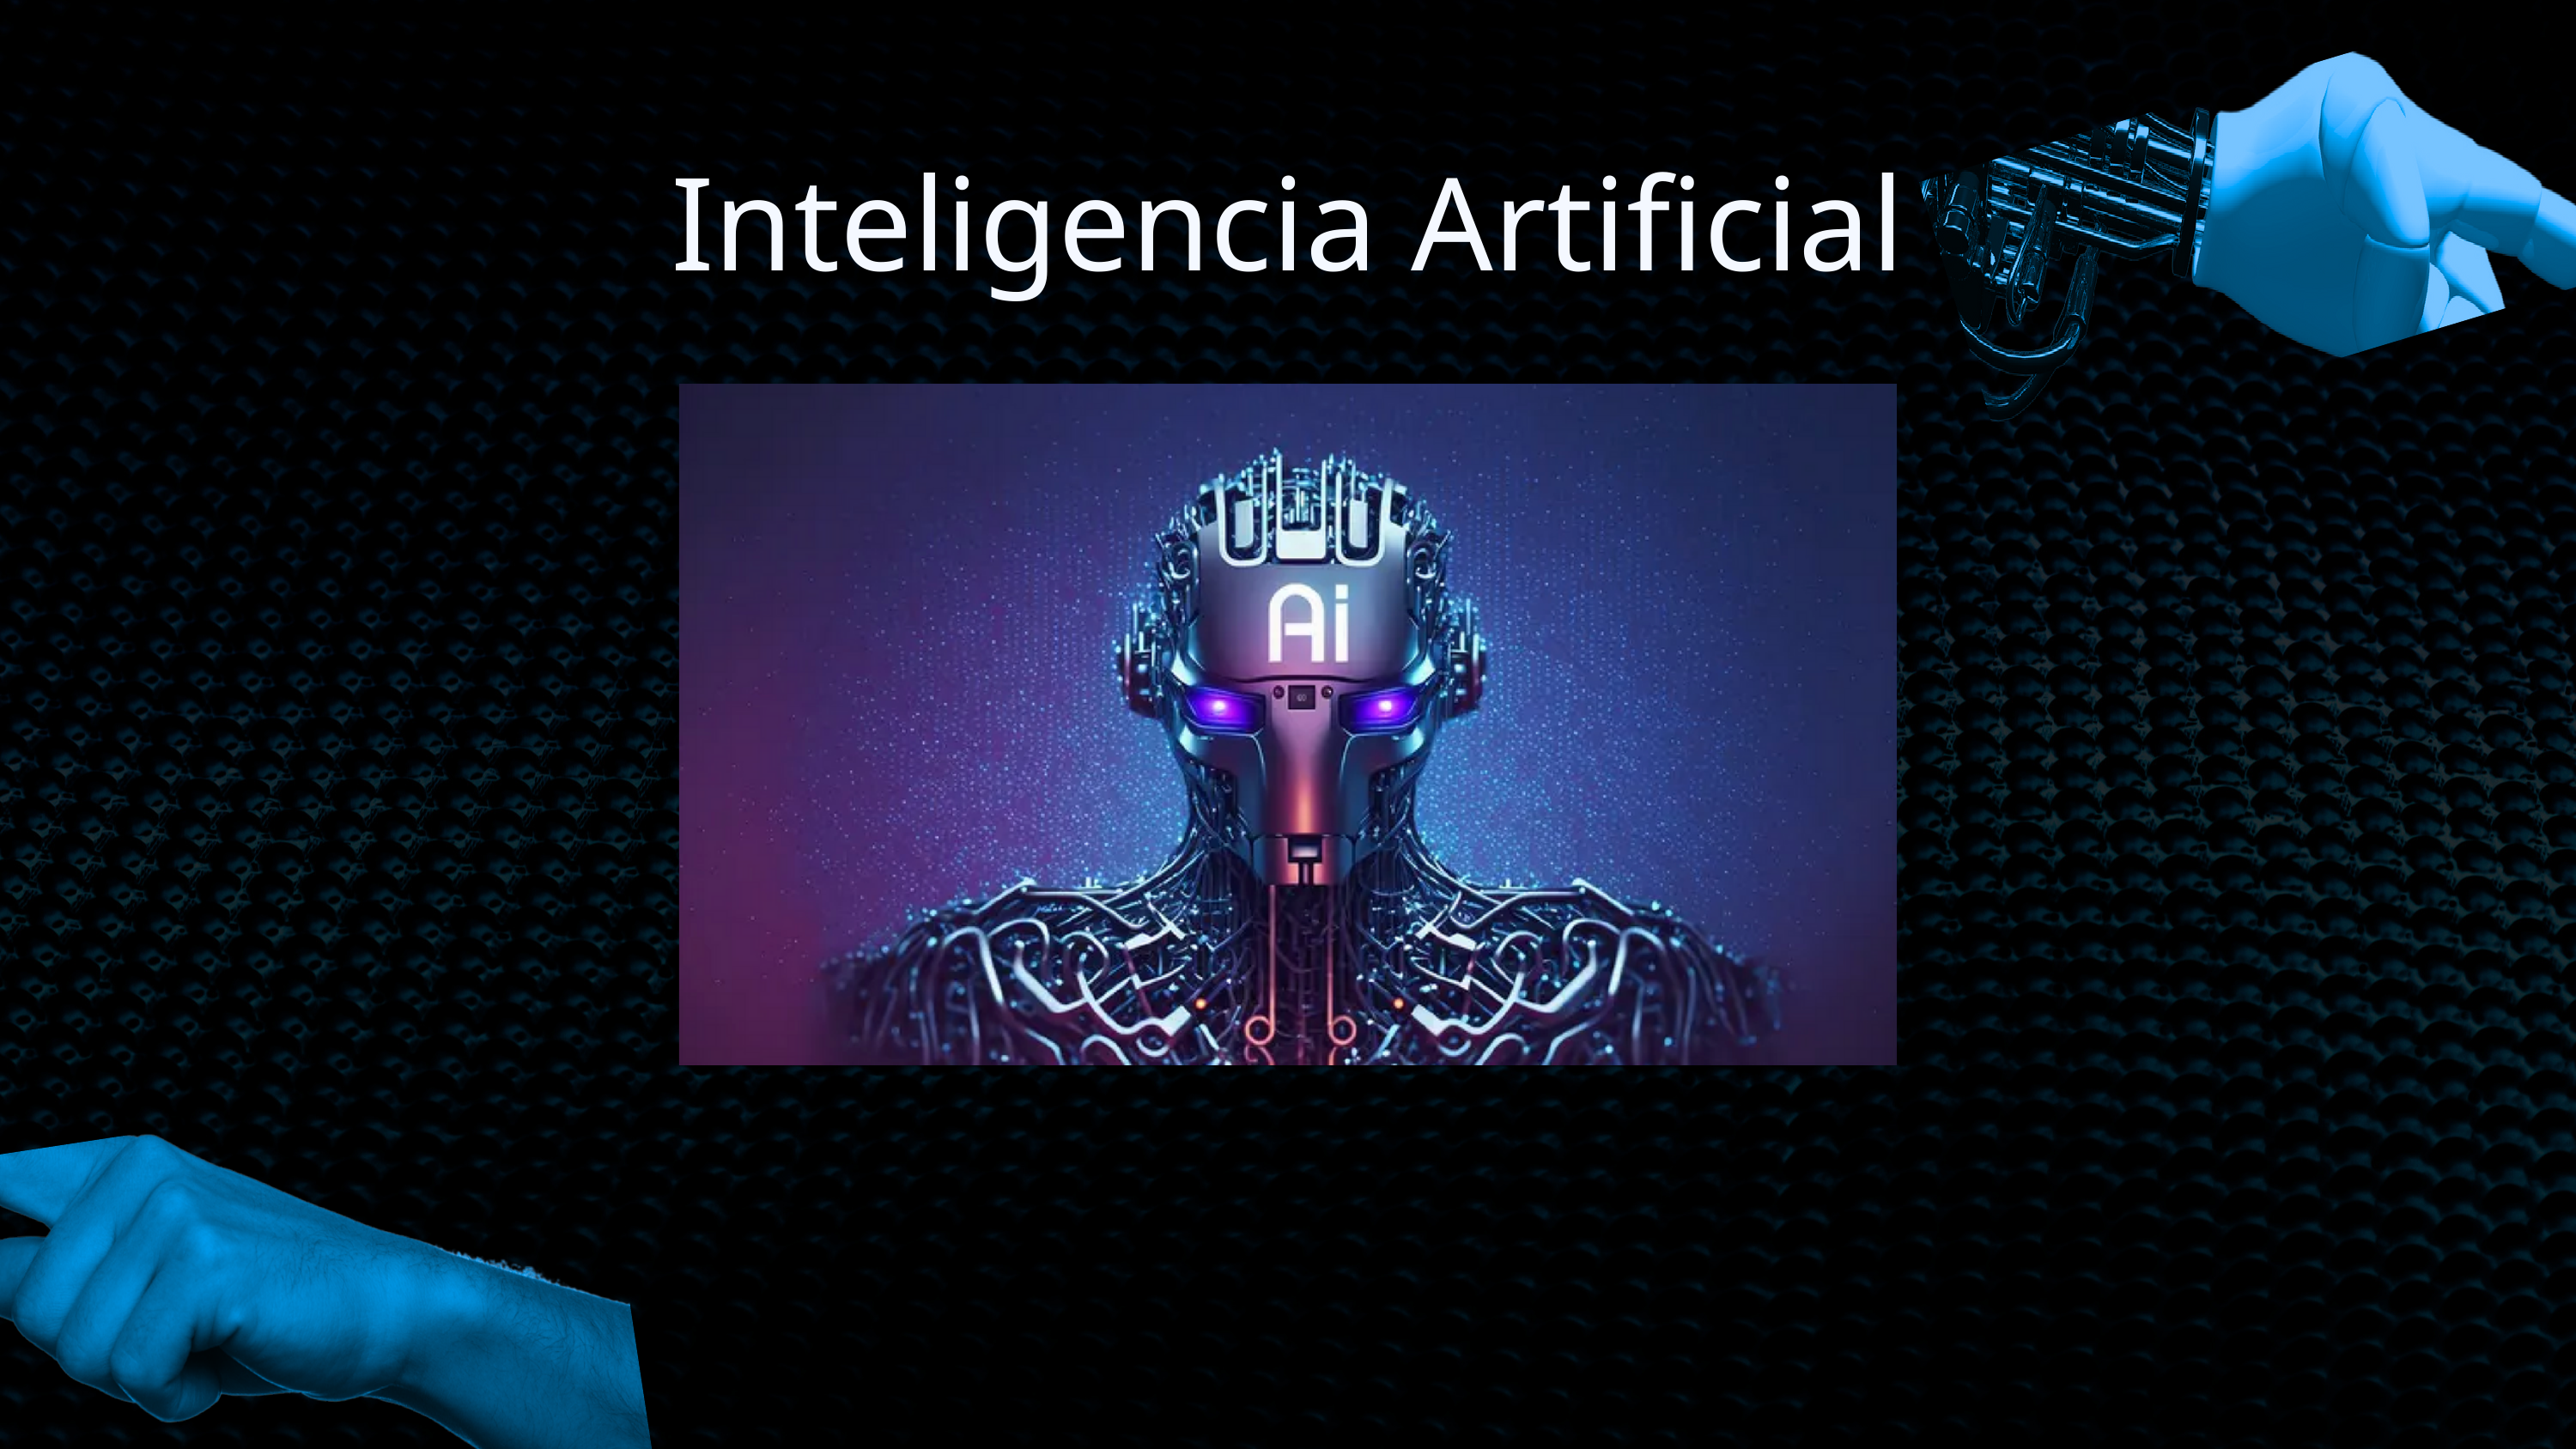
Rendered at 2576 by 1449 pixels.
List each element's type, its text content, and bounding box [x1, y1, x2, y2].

text_box [0, 0, 2576, 1449]
text_box [1953, 0, 2576, 460]
text_box [678, 384, 1897, 1065]
text_box [0, 1064, 653, 1449]
text_box Inteligencia Artificial [547, 154, 2029, 297]
